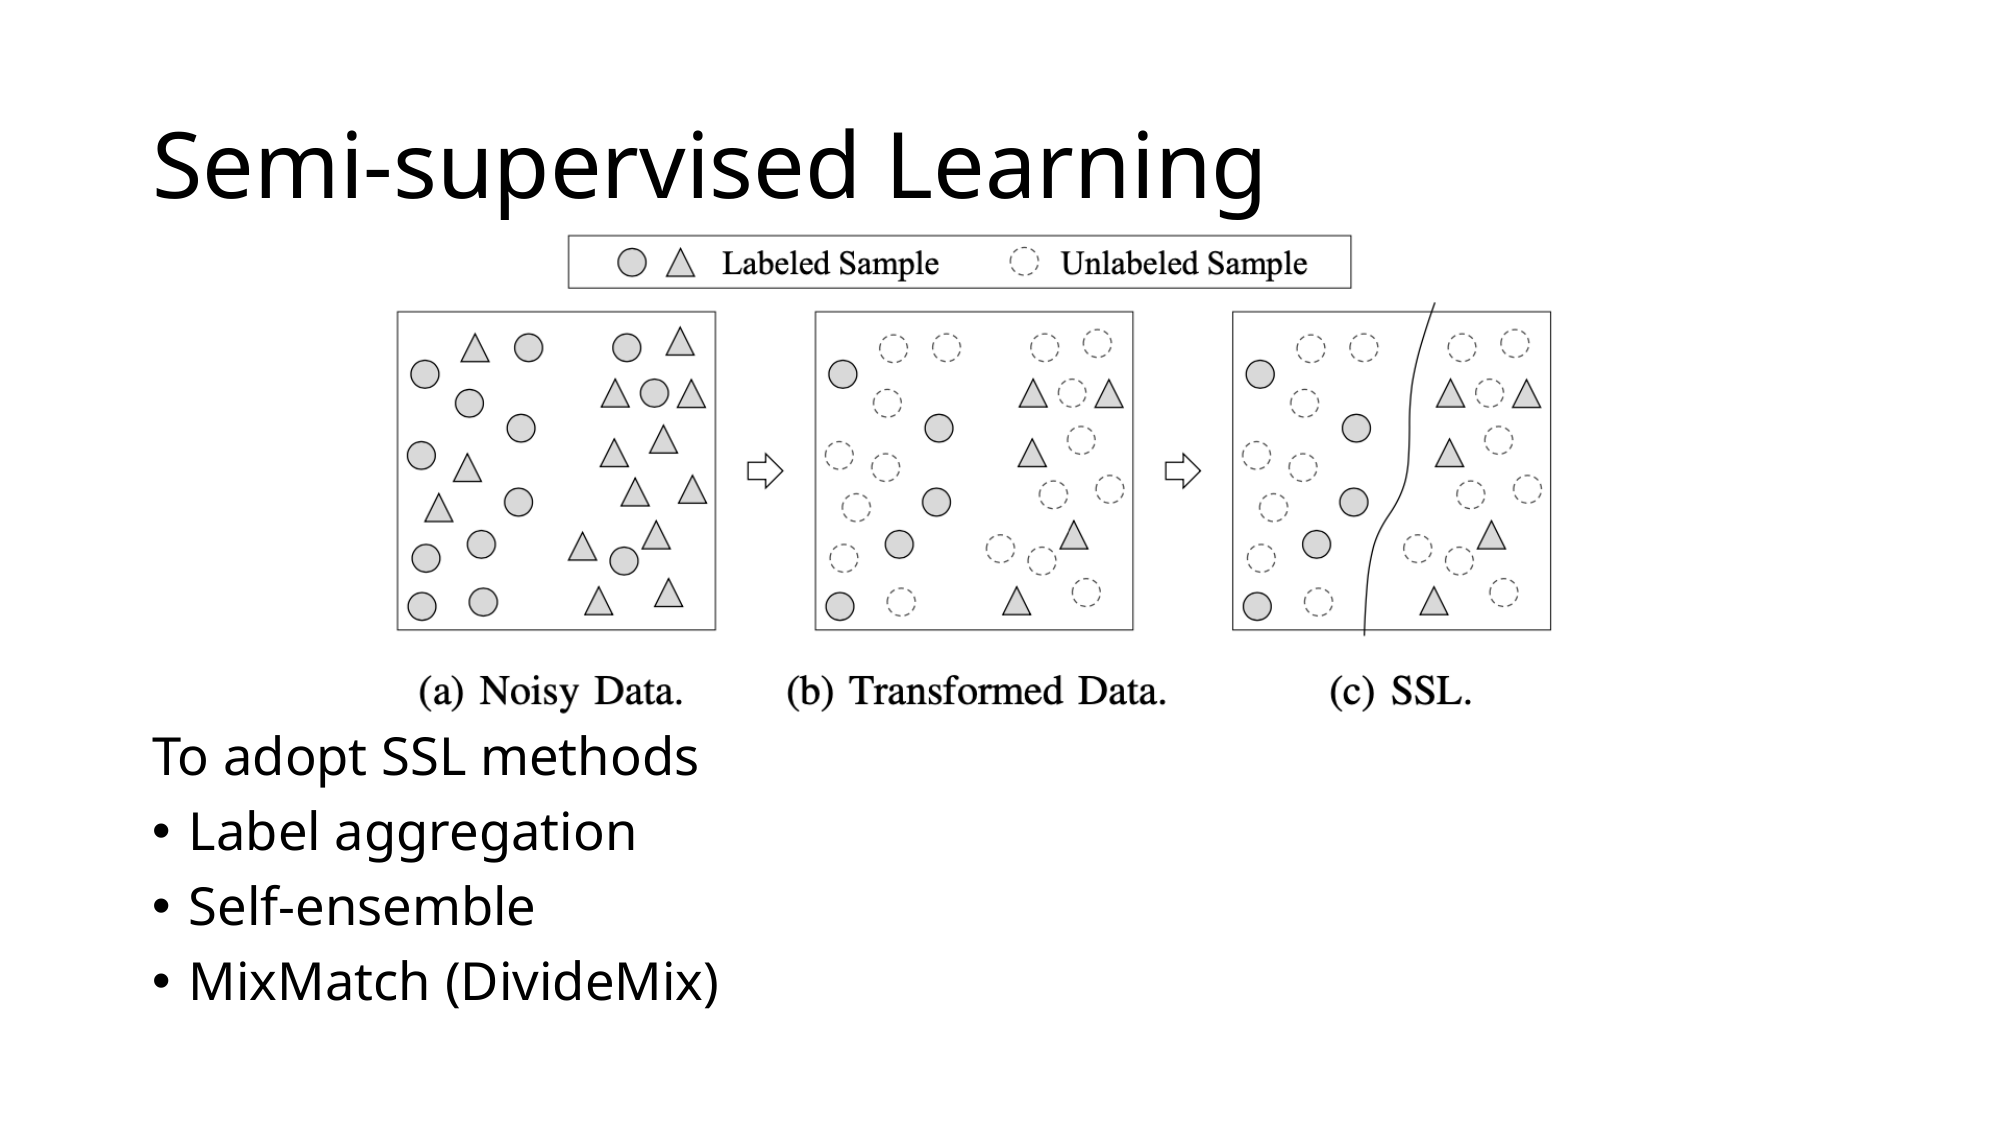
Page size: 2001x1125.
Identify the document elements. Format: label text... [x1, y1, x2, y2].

title Semi-supervised Learning [137, 59, 1863, 278]
list To adopt SSL methods Label aggregation Self-ensemble MixMatch (DivideMix) [137, 722, 1863, 1021]
picture [386, 222, 1570, 723]
